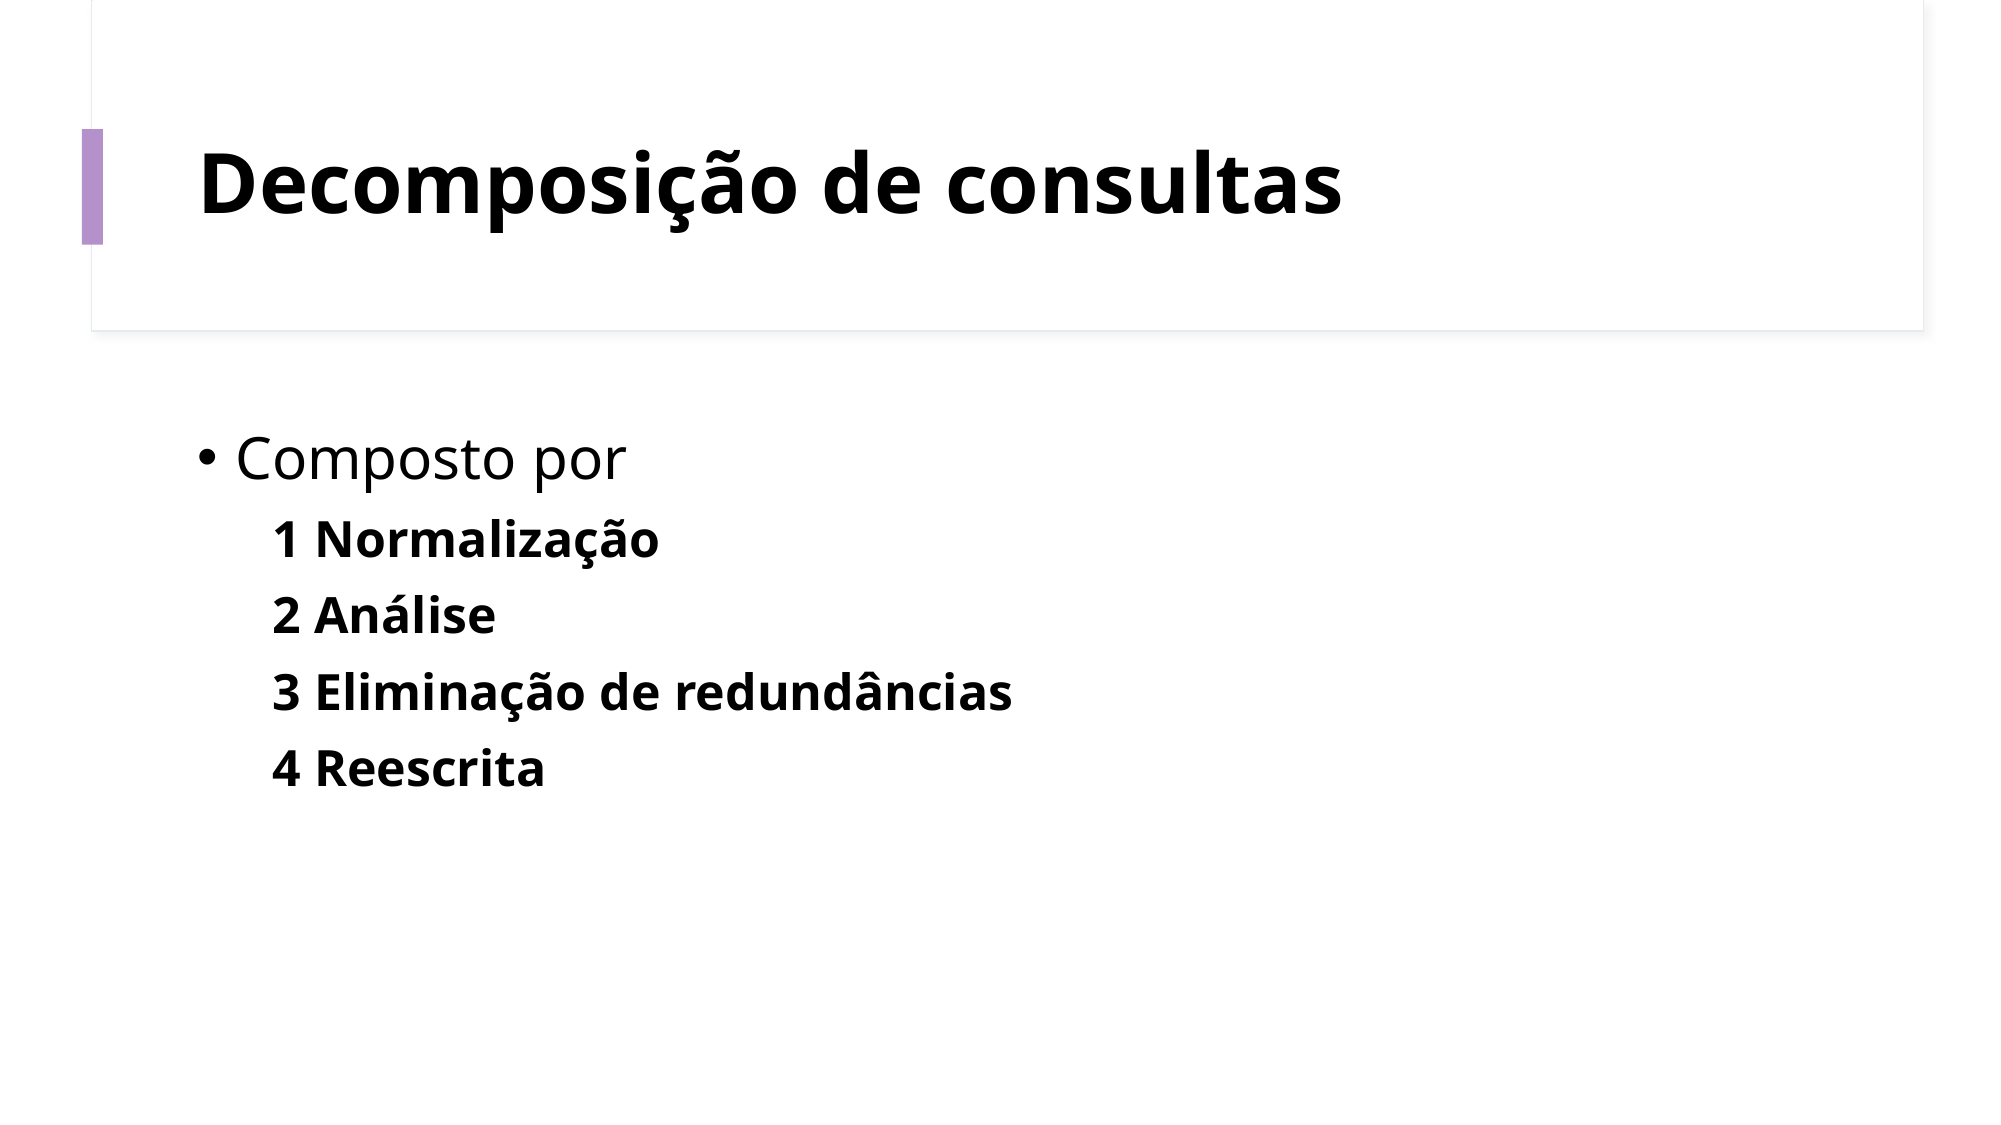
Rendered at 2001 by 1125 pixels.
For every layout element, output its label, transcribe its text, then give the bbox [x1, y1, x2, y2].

list Composto por 1 Normalização 2 Análise 3 Eliminação de redundâncias 4 Reescrita [183, 406, 1851, 1013]
title Decomposição de consultas [183, 90, 1851, 284]
